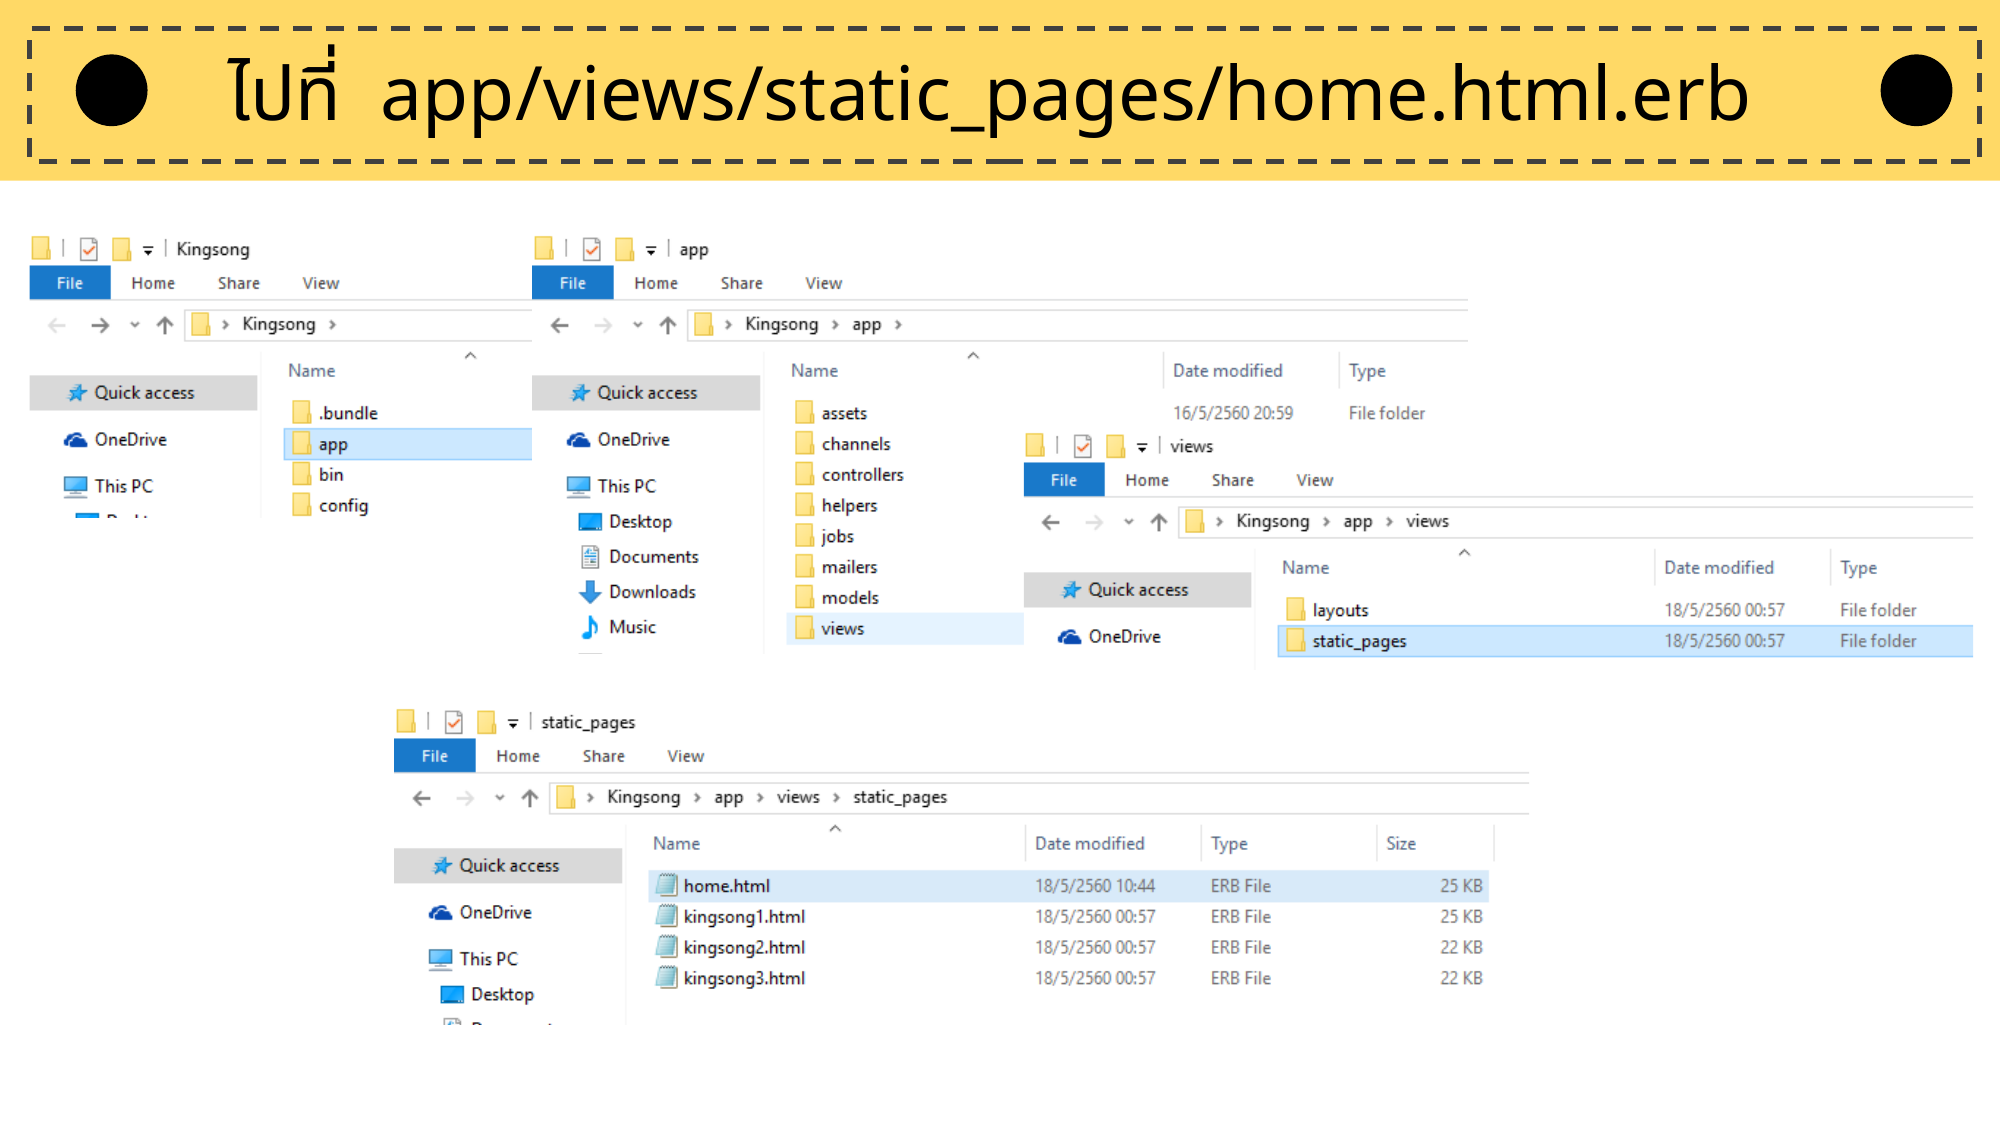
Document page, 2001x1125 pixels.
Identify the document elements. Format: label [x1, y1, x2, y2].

text_box [0, 0, 2000, 181]
picture [29, 232, 1974, 670]
picture [393, 705, 1530, 1025]
